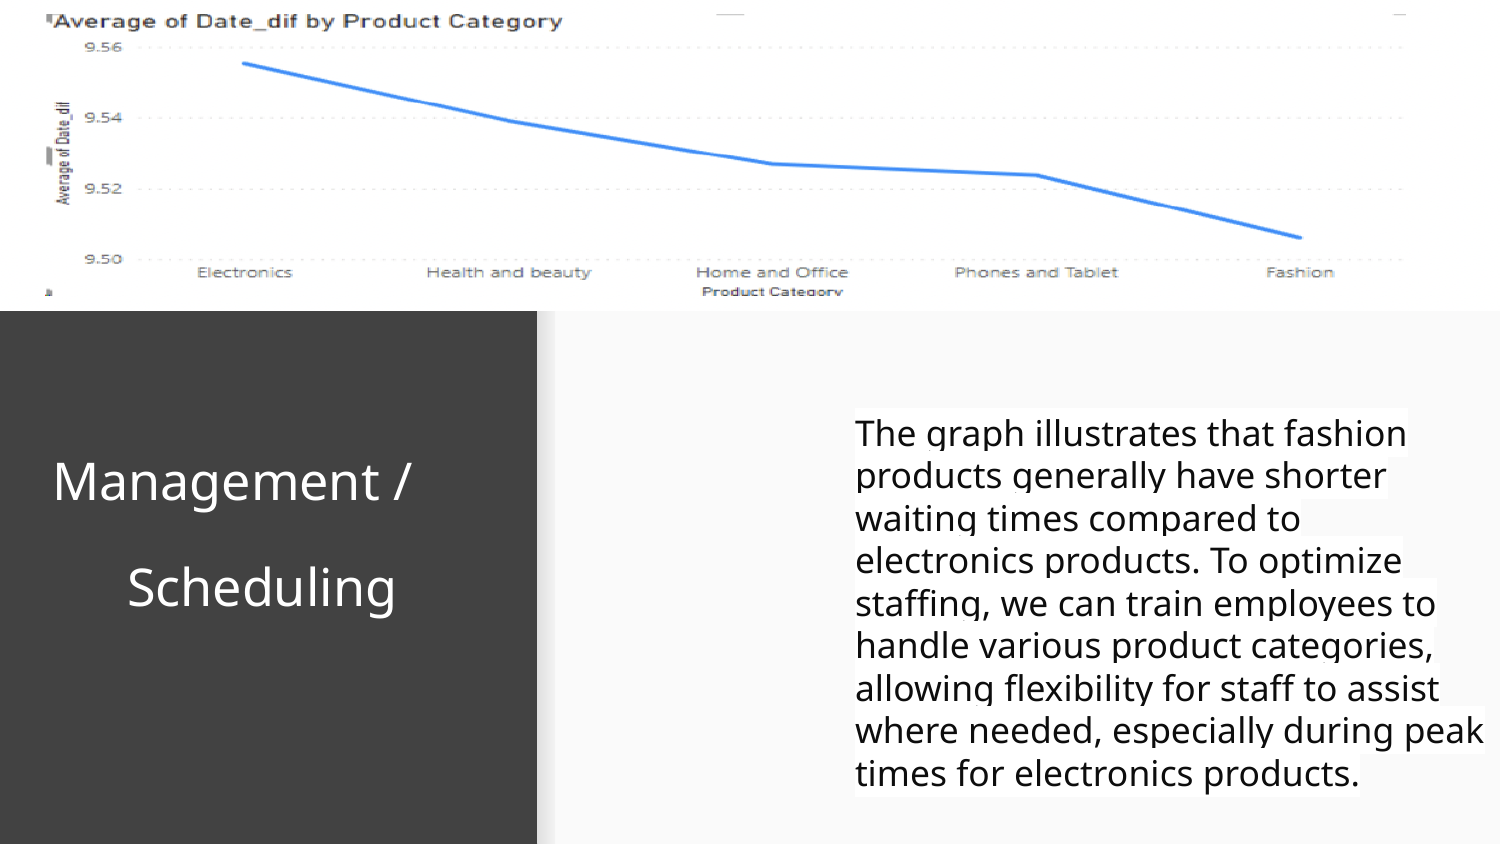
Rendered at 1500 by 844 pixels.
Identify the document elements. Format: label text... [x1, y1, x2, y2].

list Management / Scheduling [37, 328, 534, 760]
text_box The graph illustrates that fashion products generally have shorter waiting times compared to electronics products. To optimize staffing, we can train employees to handle various product categories, allowing flexibility for staff to assist where needed, especially during peak times for electronics products. [840, 350, 1500, 844]
picture [0, 0, 1500, 311]
